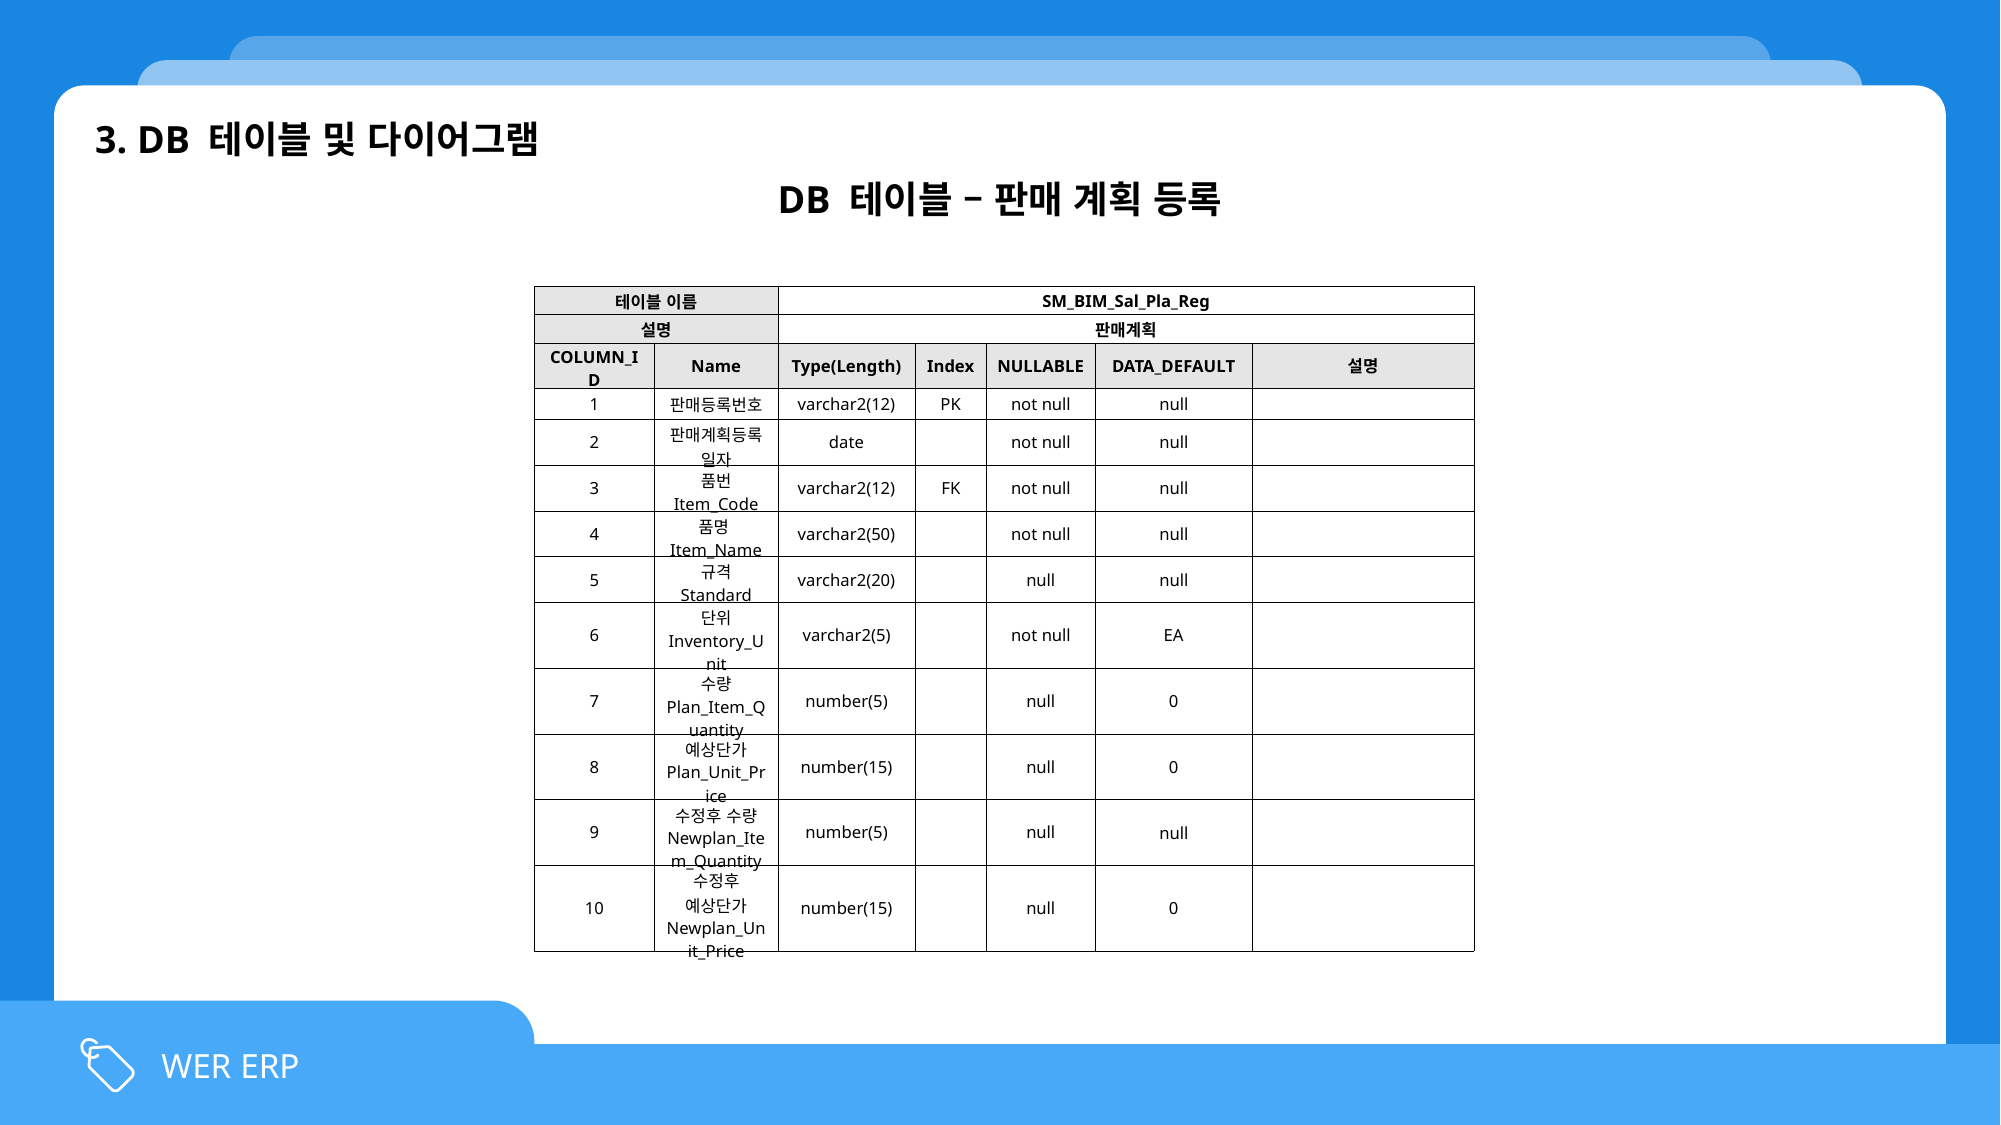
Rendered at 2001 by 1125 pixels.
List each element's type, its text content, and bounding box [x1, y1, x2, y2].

table_cell [916, 866, 986, 951]
table_cell 6 [535, 603, 654, 668]
table_cell 판매계획 [779, 315, 1474, 343]
table_cell 수정후 수량 Newplan_Item_Quantity [655, 800, 778, 865]
table_cell [916, 512, 986, 556]
table_cell varchar2(5) [779, 603, 915, 668]
table_cell 2 [535, 420, 654, 465]
table_cell Type(Length) [779, 344, 915, 388]
text_box [53, 84, 1947, 1000]
table_cell varchar2(12) [779, 466, 915, 511]
table_cell not null [987, 389, 1095, 419]
table_cell number(15) [779, 735, 915, 799]
text_box 3. DB 테이블 및 다이어그램 [80, 108, 604, 169]
table_cell null [987, 735, 1095, 799]
table_cell 0 [1096, 735, 1252, 799]
table_cell varchar2(12) [779, 389, 915, 419]
table_cell [1253, 512, 1474, 556]
table_cell [1253, 420, 1474, 465]
table_cell 9 [535, 800, 654, 865]
table_cell 10 [535, 866, 654, 951]
table_cell [1253, 735, 1474, 799]
table_header SM_BIM_Sal_Pla_Reg [779, 287, 1474, 314]
table_cell 4 [535, 512, 654, 556]
table_cell [1253, 669, 1474, 734]
table_cell EA [1096, 603, 1252, 668]
table_cell number(5) [779, 800, 915, 865]
table_cell varchar2(20) [779, 557, 915, 602]
table_cell COLUMN_ID [535, 344, 654, 388]
table_cell number(15) [779, 866, 915, 951]
table_cell 품명Item_Name [655, 512, 778, 556]
table_cell null [1096, 466, 1252, 511]
table_cell 수량 Plan_Item_Quantity [655, 669, 778, 734]
table_cell null [987, 557, 1095, 602]
table_cell 품번 Item_Code [655, 466, 778, 511]
table_cell [1253, 800, 1474, 865]
table_cell 단위 Inventory_Unit [655, 603, 778, 668]
table_cell [1253, 389, 1474, 419]
table_cell 판매등록번호 [655, 389, 778, 419]
table_cell null [1096, 512, 1252, 556]
table_cell Index [916, 344, 986, 388]
table_cell [1253, 866, 1474, 951]
table_cell 8 [535, 735, 654, 799]
text_box [136, 59, 1864, 84]
table_cell null [1096, 557, 1252, 602]
table_cell 수정후 예상단가 Newplan_Unit_Price [655, 866, 778, 951]
table_cell 5 [535, 557, 654, 602]
text_box [228, 34, 1772, 59]
table_cell 규격 Standard [655, 557, 778, 602]
table_cell [916, 420, 986, 465]
table_cell PK [916, 389, 986, 419]
table_cell 7 [535, 669, 654, 734]
table_cell 1 [535, 389, 654, 419]
table_cell [1253, 557, 1474, 602]
table_cell FK [916, 466, 986, 511]
table_cell not null [987, 512, 1095, 556]
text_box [0, 1000, 2000, 1125]
table_cell 예상단가 Plan_Unit_Price [655, 735, 778, 799]
table_cell [916, 735, 986, 799]
table_cell 설명 [535, 315, 778, 343]
table_cell date [779, 420, 915, 465]
text_box DB 테이블 – 판매 계획 등록 [666, 168, 1334, 229]
table_cell [916, 557, 986, 602]
table_cell NULLABLE [987, 344, 1095, 388]
table_cell [916, 800, 986, 865]
table_cell null [987, 800, 1095, 865]
table_cell null [1096, 420, 1252, 465]
table_cell 0 [1096, 866, 1252, 951]
table_cell null [987, 866, 1095, 951]
table_cell null [1096, 800, 1252, 865]
table_cell varchar2(50) [779, 512, 915, 556]
table_cell null [1096, 389, 1252, 419]
table_cell [916, 669, 986, 734]
table_cell number(5) [779, 669, 915, 734]
table_cell [1253, 603, 1474, 668]
table_cell DATA_DEFAULT [1096, 344, 1252, 388]
table_cell 설명 [1253, 344, 1474, 388]
table_cell [916, 603, 986, 668]
table_cell not null [987, 420, 1095, 465]
table_cell [1253, 466, 1474, 511]
table_cell not null [987, 466, 1095, 511]
table_cell 3 [535, 466, 654, 511]
table_cell Name [655, 344, 778, 388]
table_cell null [987, 669, 1095, 734]
table_header 테이블 이름 [535, 287, 778, 314]
table_cell not null [987, 603, 1095, 668]
table_cell 0 [1096, 669, 1252, 734]
table_cell 판매계획등록일자 [655, 420, 778, 465]
